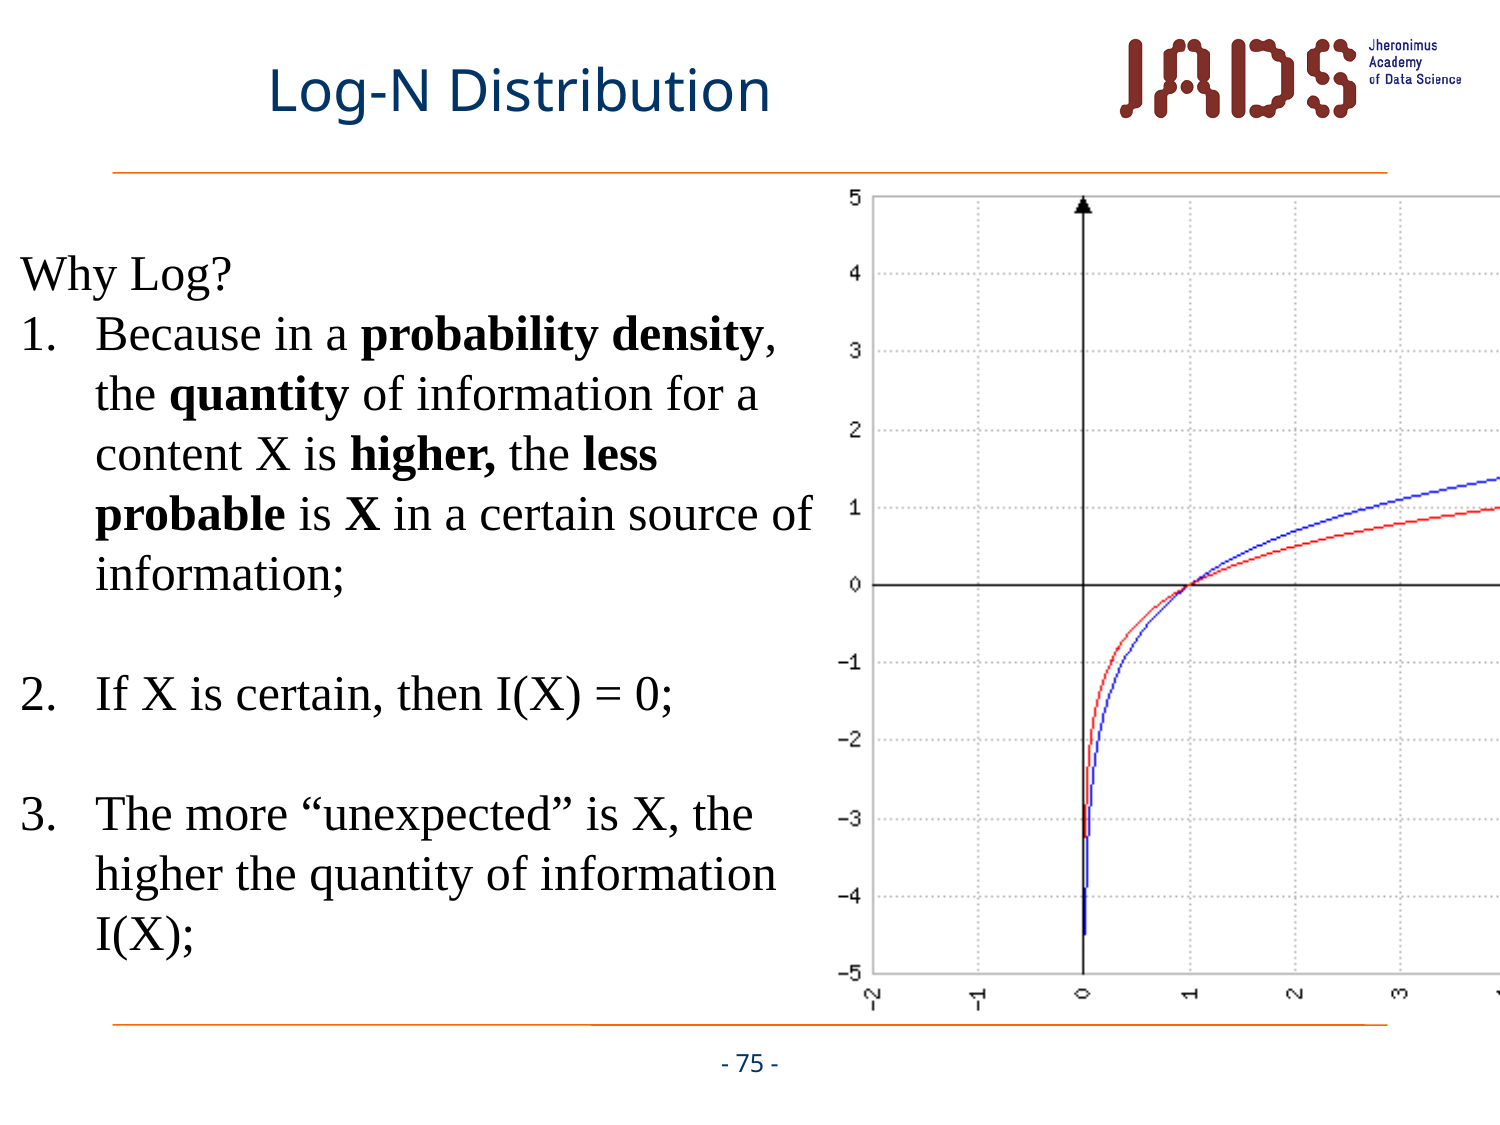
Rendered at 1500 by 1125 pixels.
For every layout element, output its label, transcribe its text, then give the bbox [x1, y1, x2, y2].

text_box Why Log? Because in a probability density, the quantity of information for a content X is higher, the less probable is X in a certain source of information; If X is certain, then I(X) = 0; The more “unexpected” is X, the higher the quantity of information I(X); [5, 233, 847, 1029]
title Log-N Distribution [252, 19, 1185, 157]
picture [828, 186, 1500, 1019]
slide_number - 75 - [670, 1039, 830, 1078]
picture [1080, 0, 1500, 157]
